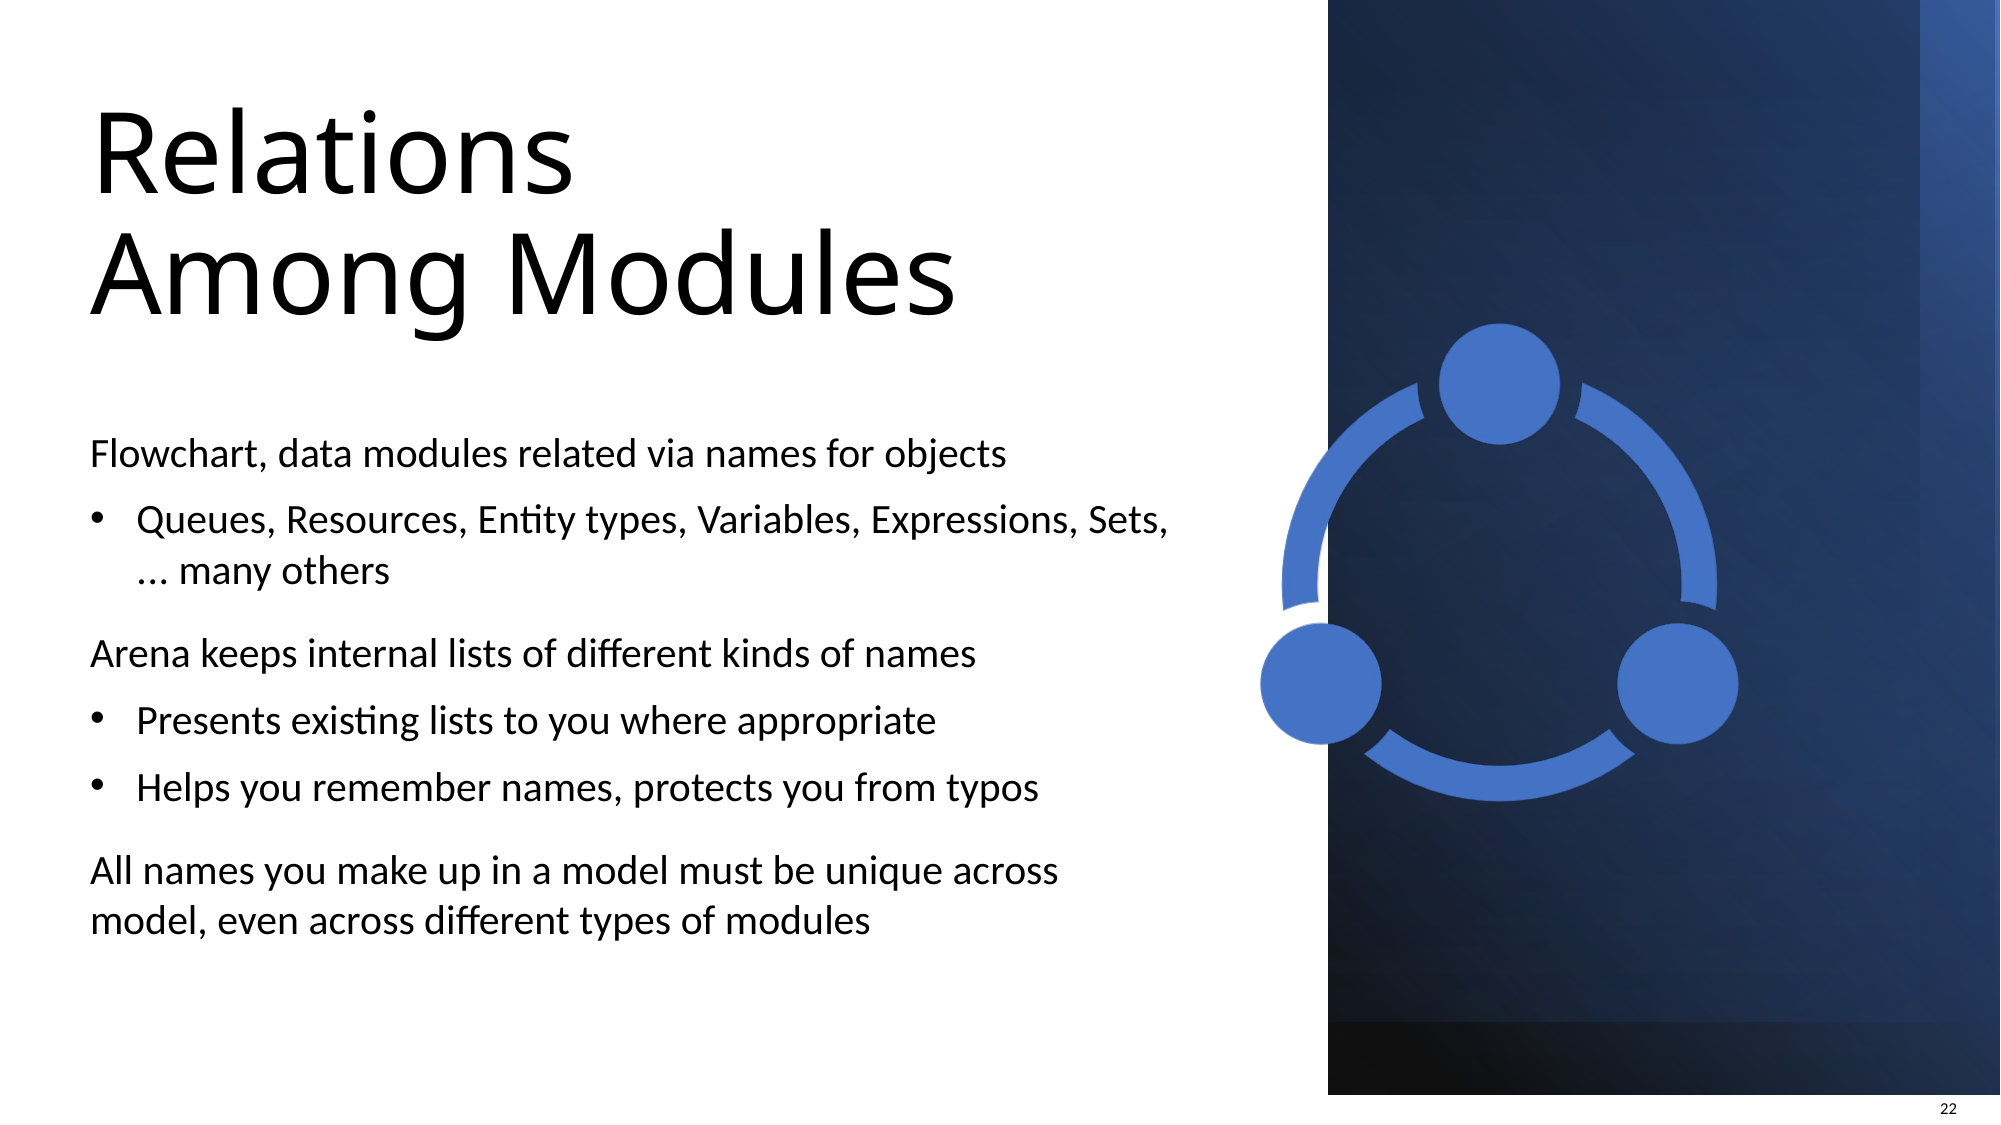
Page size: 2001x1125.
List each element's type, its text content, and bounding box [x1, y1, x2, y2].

picture [1157, 0, 2000, 1095]
slide_number 22 [1886, 1095, 1965, 1122]
title Relations Among Modules [75, 95, 979, 340]
list Flowchart, data modules related via names for objects Queues, Resources, Entity types, Variables, Expressions, Sets, . . . many others Arena keeps internal lists of different kinds of names Presents existing lists to you where appropriate Helps you remember names, protects you from typos All names you make up in a model must be unique across model, even across different types of modules [75, 418, 1193, 1032]
